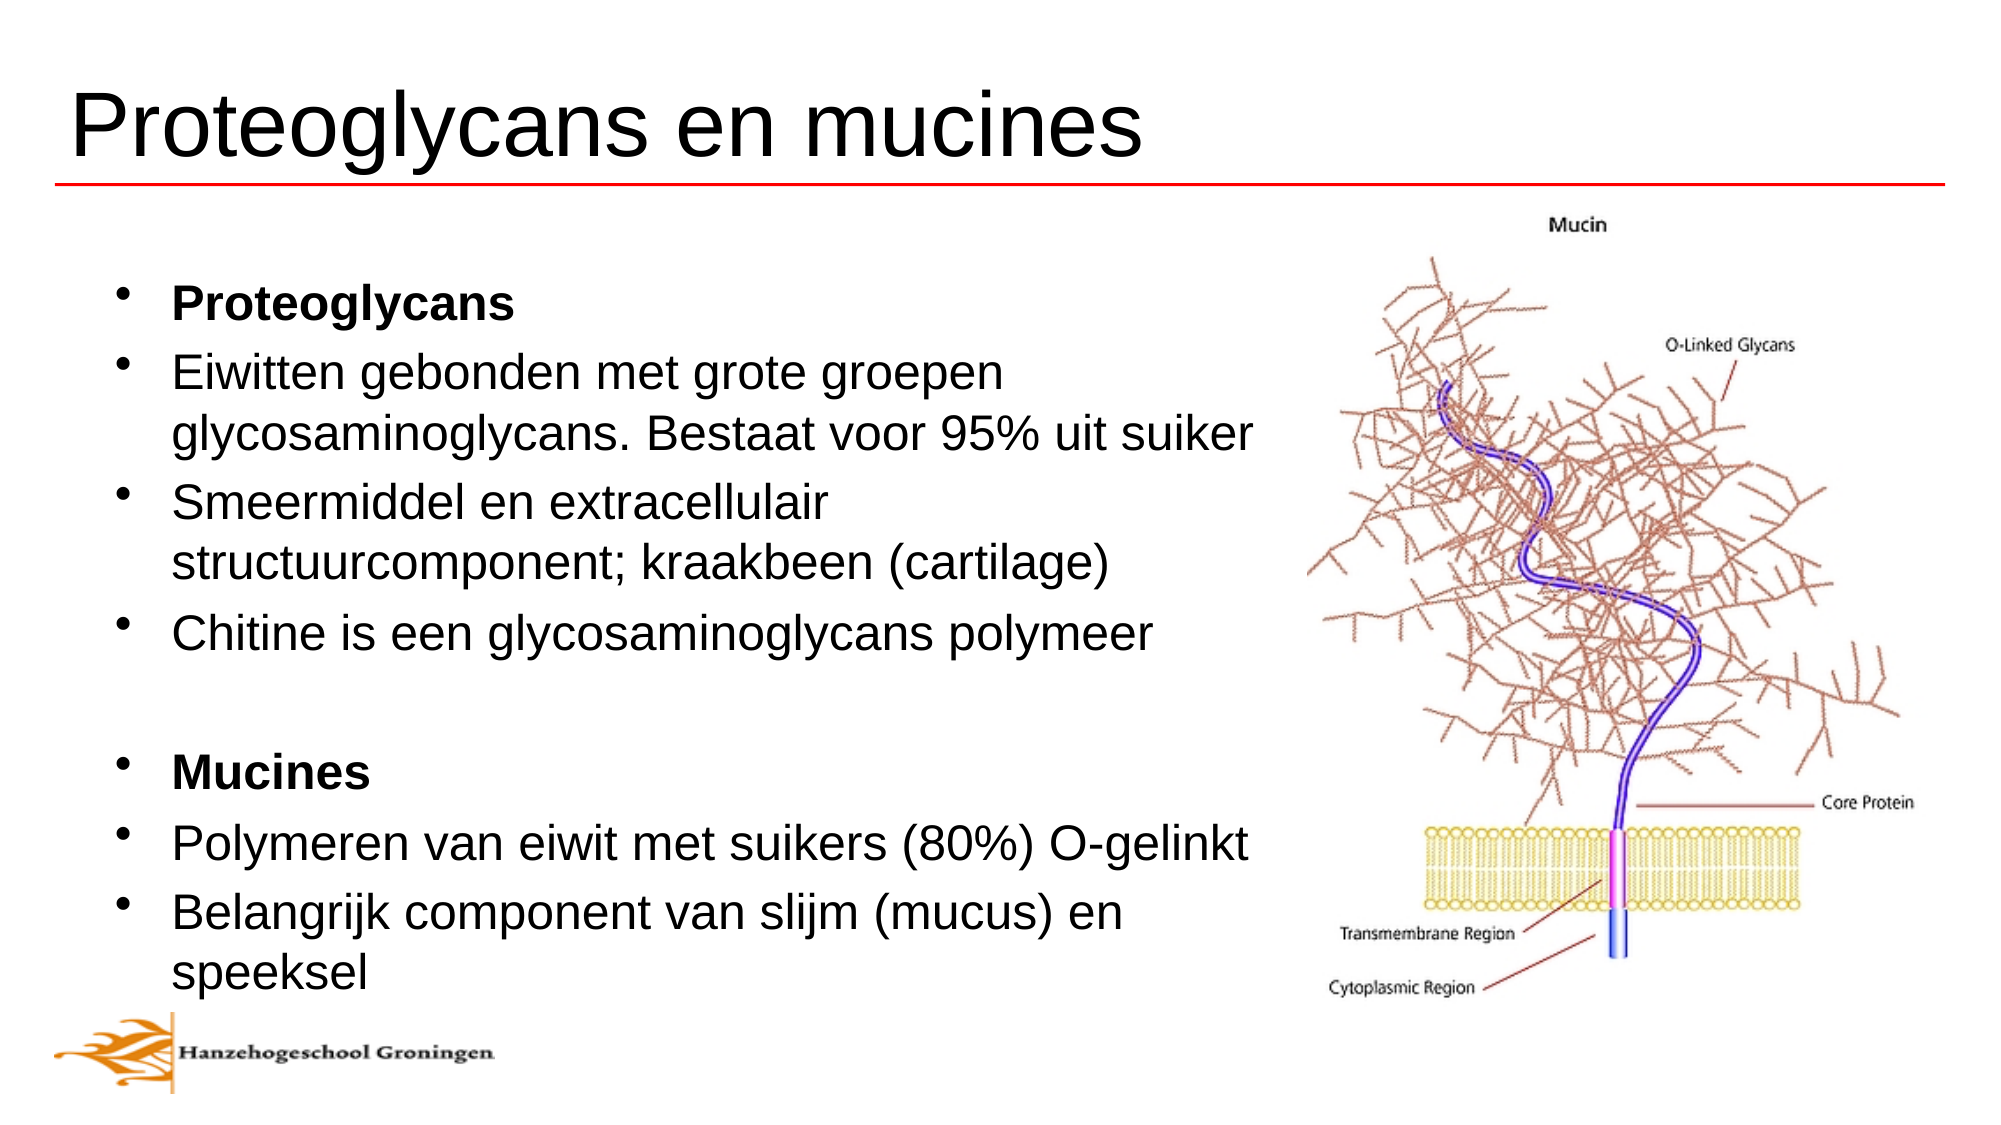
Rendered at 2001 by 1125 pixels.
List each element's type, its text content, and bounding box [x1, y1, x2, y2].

picture [1306, 211, 1929, 1057]
title Proteoglycans en mucines [54, 54, 1946, 185]
list Proteoglycans Eiwitten gebonden met grote groepen glycosaminoglycans. Bestaat voor 95% uit suiker Smeermiddel en extracellulair structuurcomponent; kraakbeen (cartilage) Chitine is een glycosaminoglycans polymeer Mucines Polymeren van eiwit met suikers (80%) O-gelinkt Belangrijk component van slijm (mucus) en speeksel [99, 262, 1272, 1005]
picture [54, 1012, 495, 1094]
